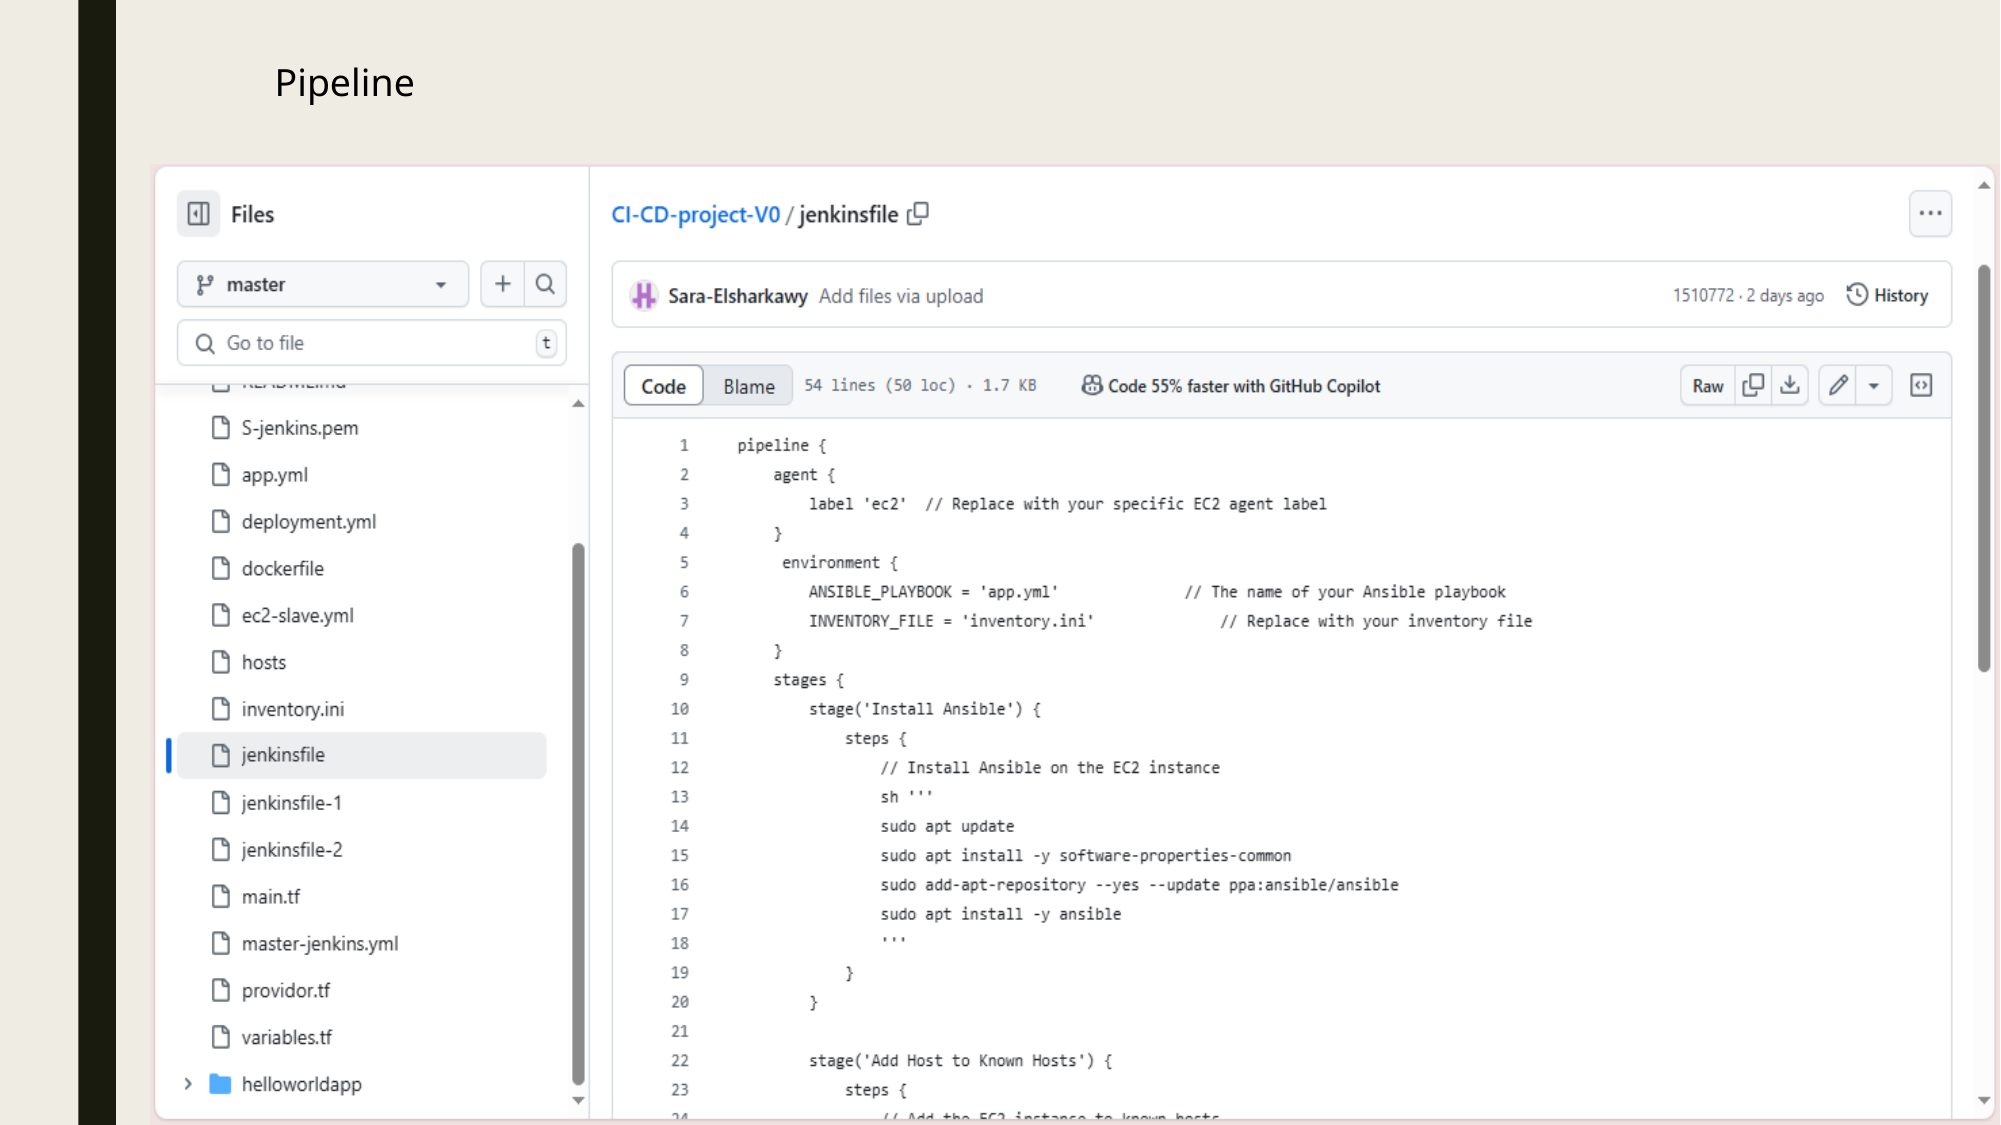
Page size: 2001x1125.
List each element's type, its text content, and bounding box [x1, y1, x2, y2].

picture [149, 164, 2000, 1125]
text_box Pipeline [259, 51, 795, 112]
